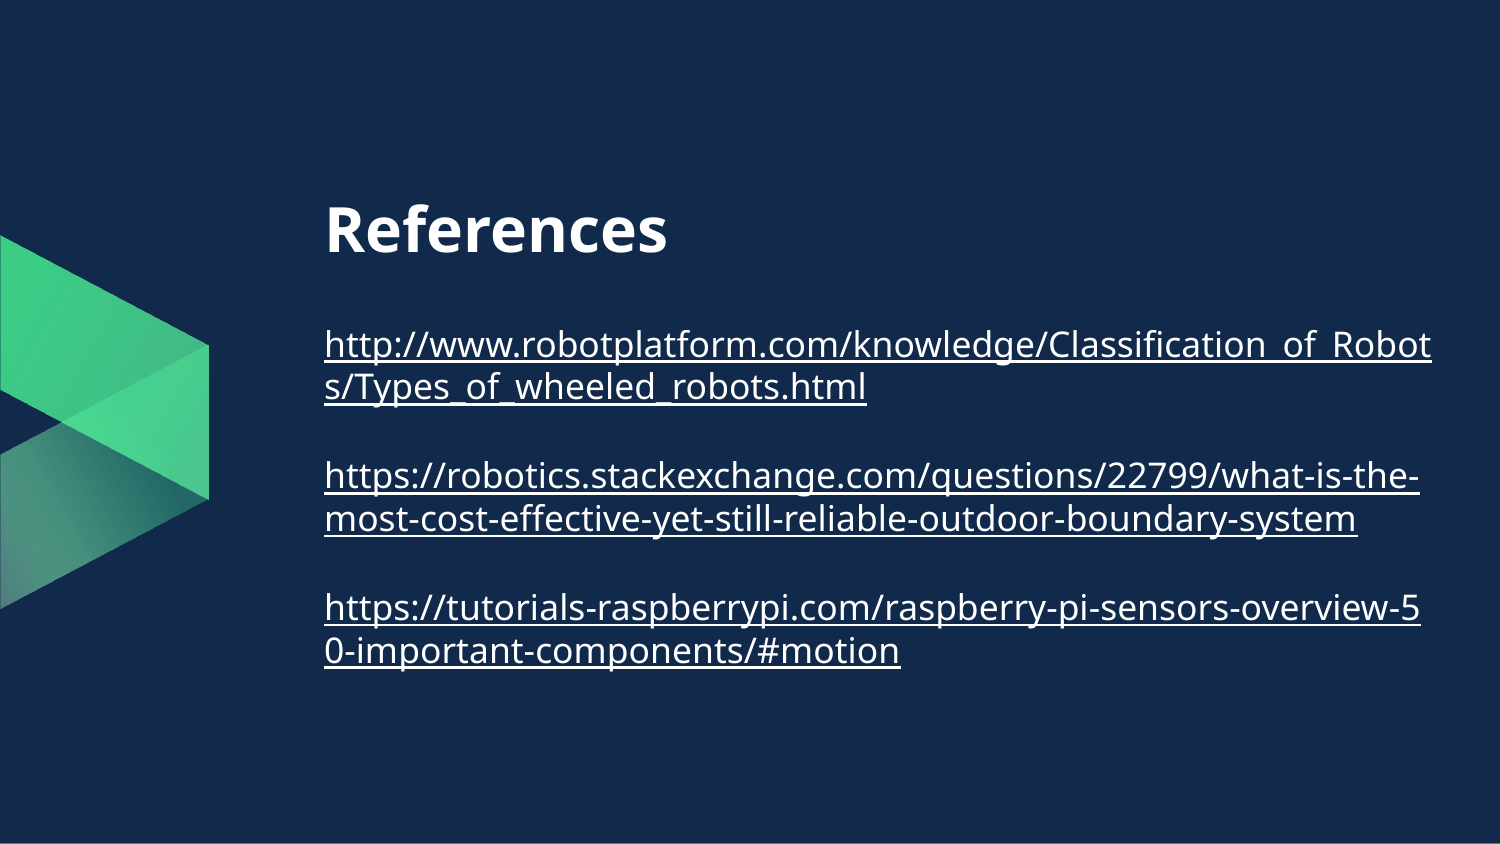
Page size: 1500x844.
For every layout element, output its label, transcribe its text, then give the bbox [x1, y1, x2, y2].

list http://www.robotplatform.com/knowledge/Classification_of_Robots/Types_of_wheeled_robots.html https://robotics.stackexchange.com/questions/22799/what-is-the-most-cost-effective-yet-still-reliable-outdoor-boundary-system https://tutorials-raspberrypi.com/raspberry-pi-sensors-overview-50-important-components/#motion [309, 299, 1449, 750]
title References [309, 116, 1449, 281]
picture [0, 165, 209, 679]
